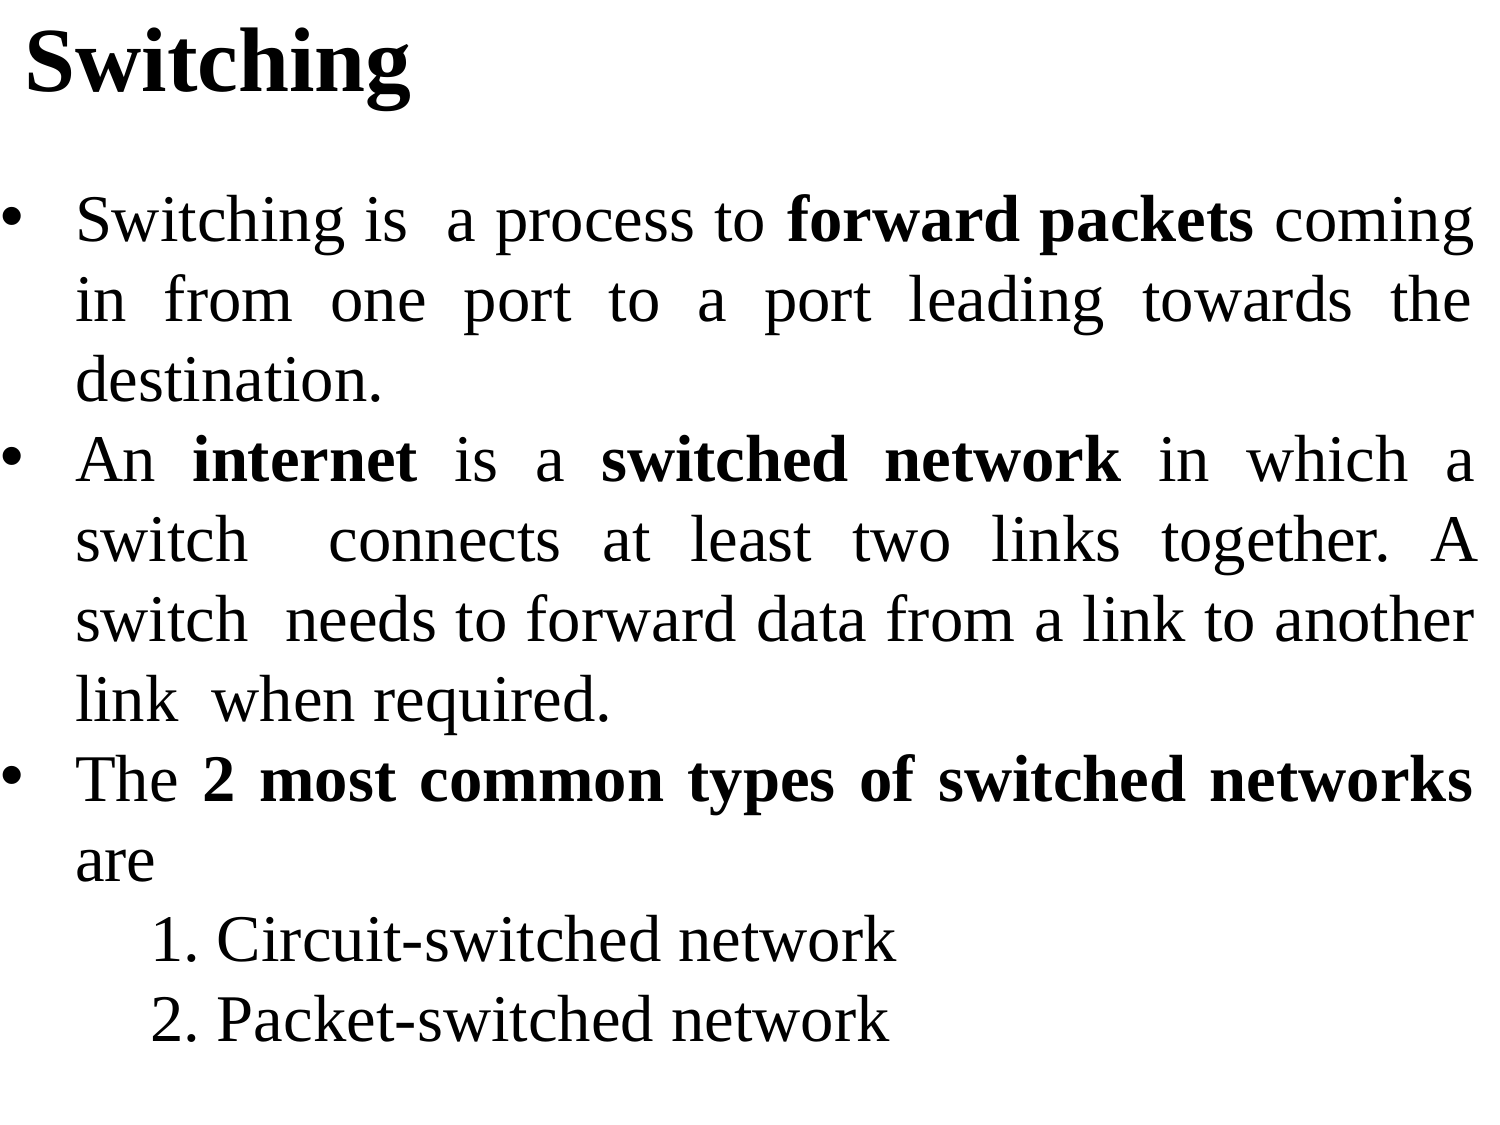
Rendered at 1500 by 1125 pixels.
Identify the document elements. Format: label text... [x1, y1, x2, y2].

title Switching [24, 0, 1425, 125]
list Switching is a process to forward packets coming in from one port to a port leading towards the destination. An internet is a switched network in which a switch connects at least two links together. A switch needs to forward data from a link to another link when required. The 2 most common types of switched networks are 1. Circuit-switched network 2. Packet-switched network [0, 174, 1475, 1125]
